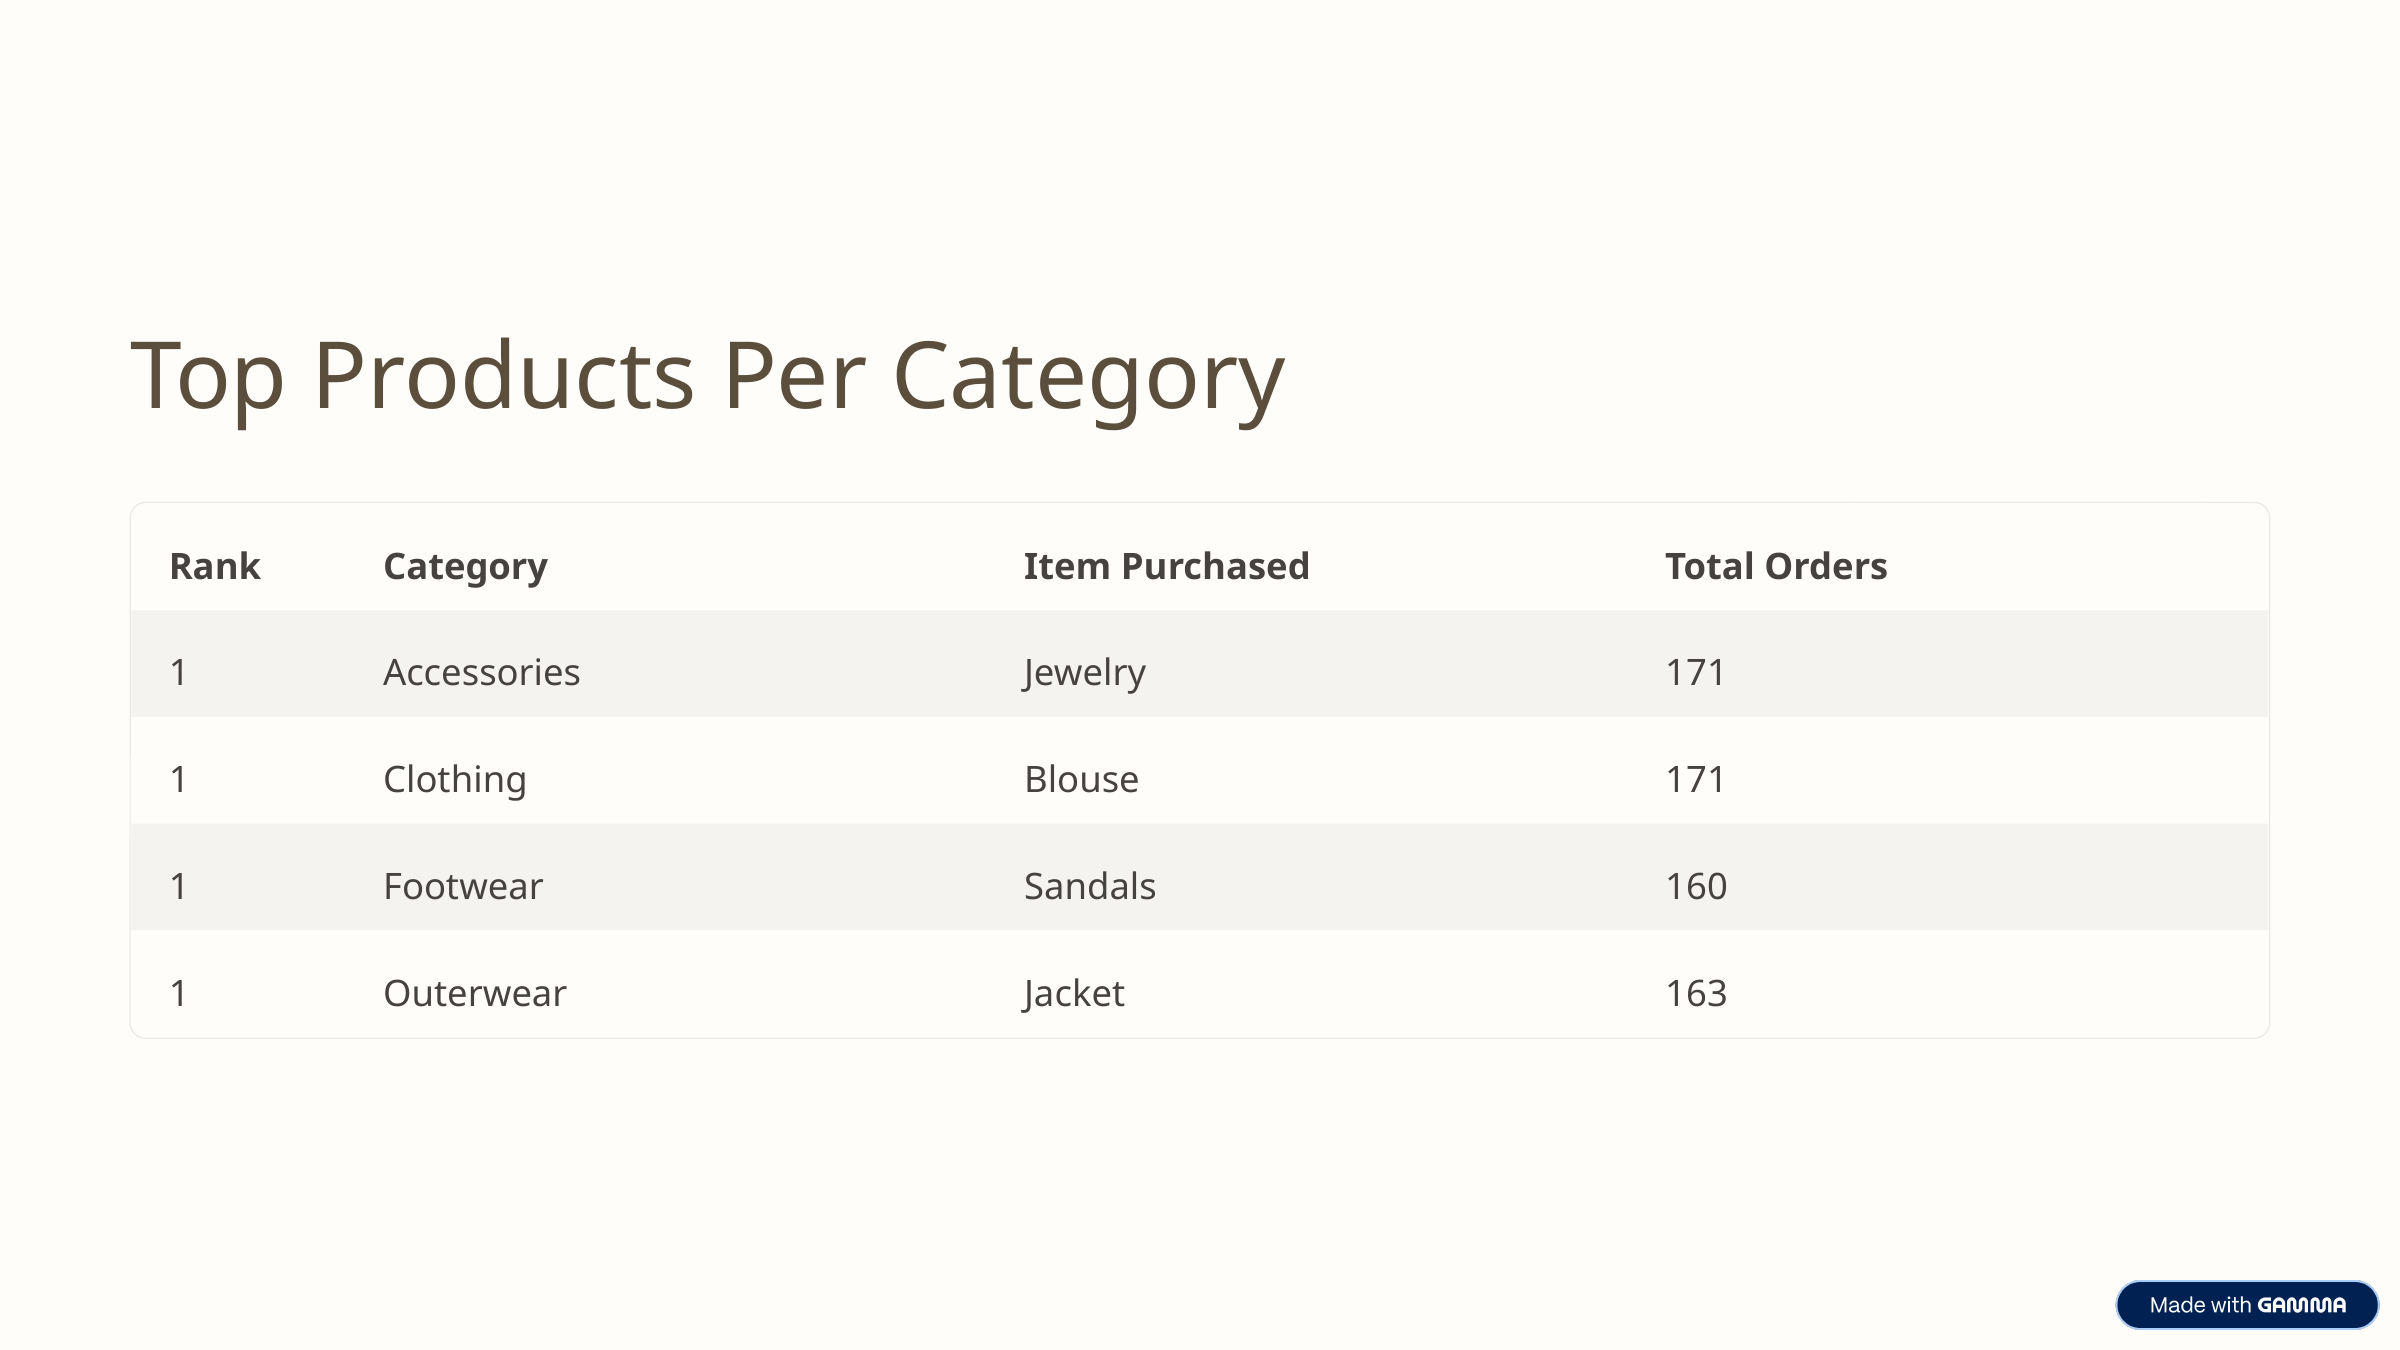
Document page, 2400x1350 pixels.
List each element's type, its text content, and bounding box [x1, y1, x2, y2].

text_box Clothing [383, 740, 949, 800]
text_box Footwear [383, 847, 949, 907]
text_box [131, 716, 2269, 823]
text_box 1 [168, 740, 308, 800]
text_box [131, 610, 2269, 716]
text_box [131, 823, 2269, 930]
text_box 1 [168, 847, 308, 907]
text_box Blouse [1024, 740, 1590, 800]
text_box 1 [168, 953, 308, 1014]
text_box 171 [1665, 633, 2232, 694]
text_box Total Orders [1665, 527, 2232, 587]
text_box Top Products Per Category [130, 311, 1410, 428]
text_box Jacket [1024, 953, 1590, 1014]
text_box Accessories [383, 633, 949, 694]
text_box Item Purchased [1024, 527, 1590, 587]
picture [2106, 1271, 2389, 1339]
text_box Sandals [1024, 847, 1590, 907]
text_box Outerwear [383, 953, 949, 1014]
text_box Category [383, 527, 949, 587]
text_box 160 [1665, 847, 2232, 907]
text_box Rank [168, 527, 308, 587]
text_box Jewelry [1024, 633, 1590, 694]
text_box 163 [1665, 953, 2232, 1014]
text_box [131, 930, 2269, 1037]
text_box 171 [1665, 740, 2232, 800]
text_box [131, 503, 2269, 610]
text_box 1 [168, 633, 308, 694]
